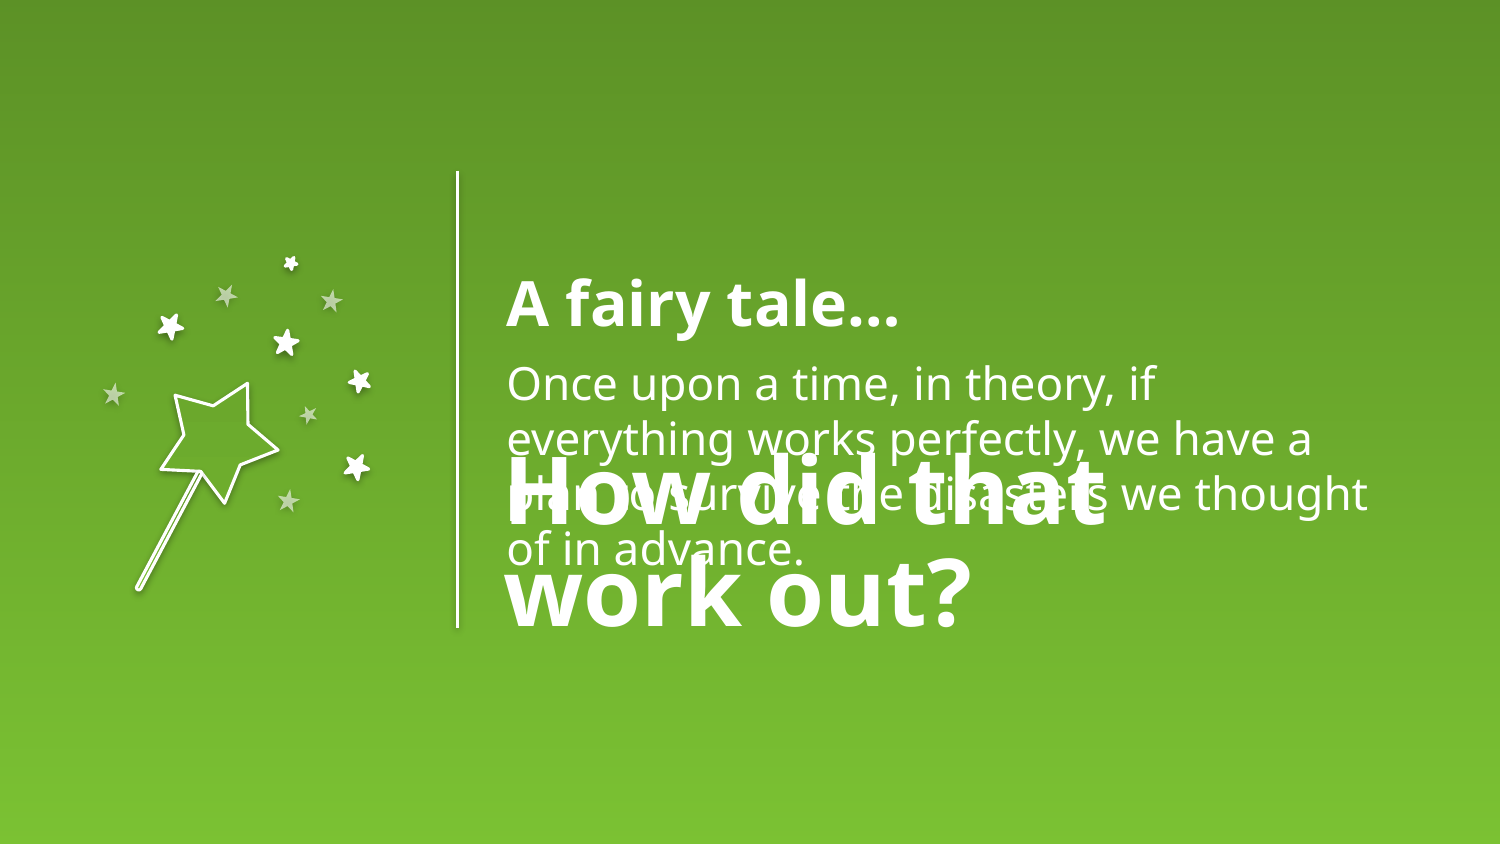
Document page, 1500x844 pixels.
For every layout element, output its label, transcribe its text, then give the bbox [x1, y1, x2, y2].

text_box [344, 454, 370, 481]
text_box [214, 283, 239, 309]
text_box [277, 488, 301, 513]
text_box Once upon a time, in theory, if everything works perfectly, we have a plan to survive the disasters we thought of in advance. [491, 347, 1407, 583]
text_box [274, 329, 299, 356]
text_box [102, 381, 127, 407]
text_box [298, 405, 318, 426]
text_box [348, 370, 370, 393]
text_box How did that work out? [488, 436, 1250, 654]
text_box [284, 256, 298, 271]
text_box [320, 288, 344, 314]
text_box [133, 369, 252, 604]
text_box A fairy tale… [491, 256, 1209, 347]
text_box [158, 314, 184, 340]
